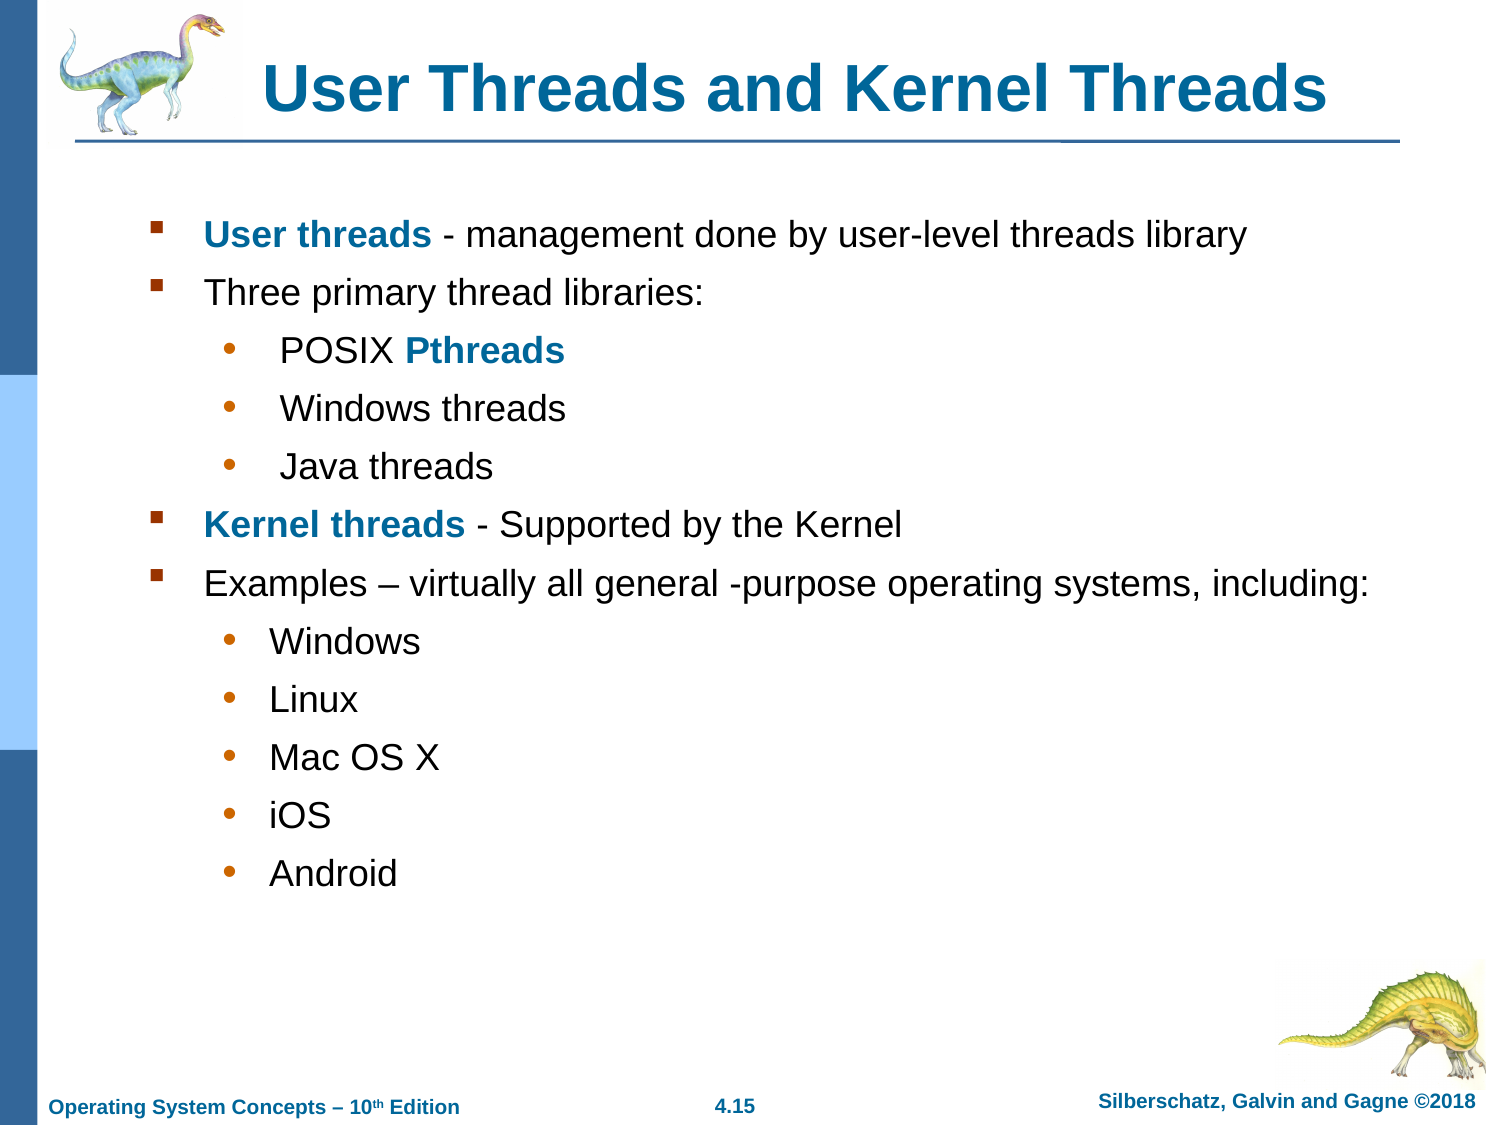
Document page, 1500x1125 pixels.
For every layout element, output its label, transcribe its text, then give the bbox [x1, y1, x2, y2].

picture [46, 0, 243, 149]
title User Threads and Kernel Threads [153, 37, 1438, 133]
list User threads - management done by user-level threads library Three primary thread libraries: POSIX Pthreads Windows threads Java threads Kernel threads - Supported by the Kernel Examples – virtually all general -purpose operating systems, including: Windows Linux Mac OS X iOS Android [132, 202, 1400, 946]
picture [1275, 959, 1486, 1090]
